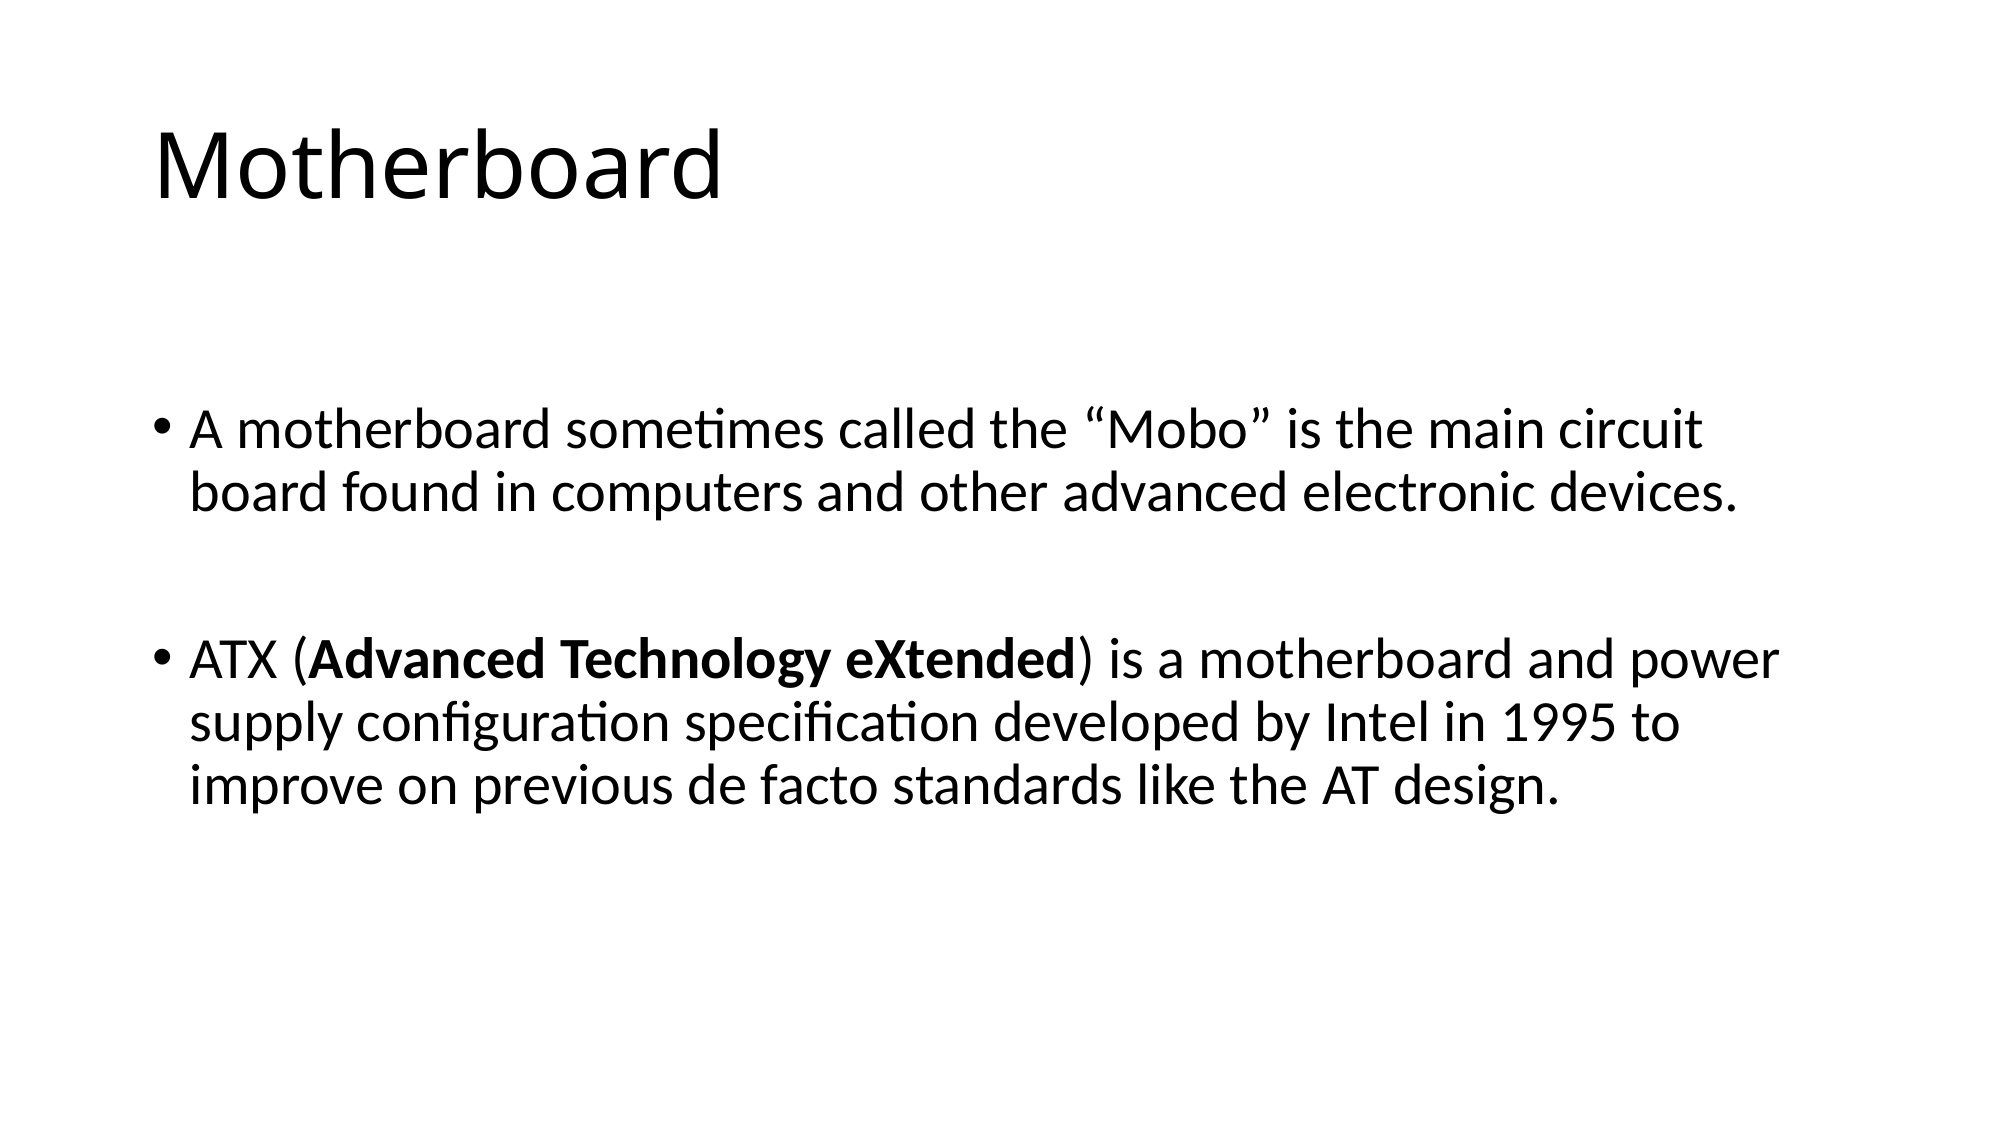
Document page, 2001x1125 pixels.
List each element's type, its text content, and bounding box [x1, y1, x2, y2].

title Motherboard [137, 59, 1863, 278]
list A motherboard sometimes called the “Mobo” is the main circuit board found in computers and other advanced electronic devices. ATX (Advanced Technology eXtended) is a motherboard and power supply configuration specification developed by Intel in 1995 to improve on previous de facto standards like the AT design. [137, 299, 1863, 1014]
